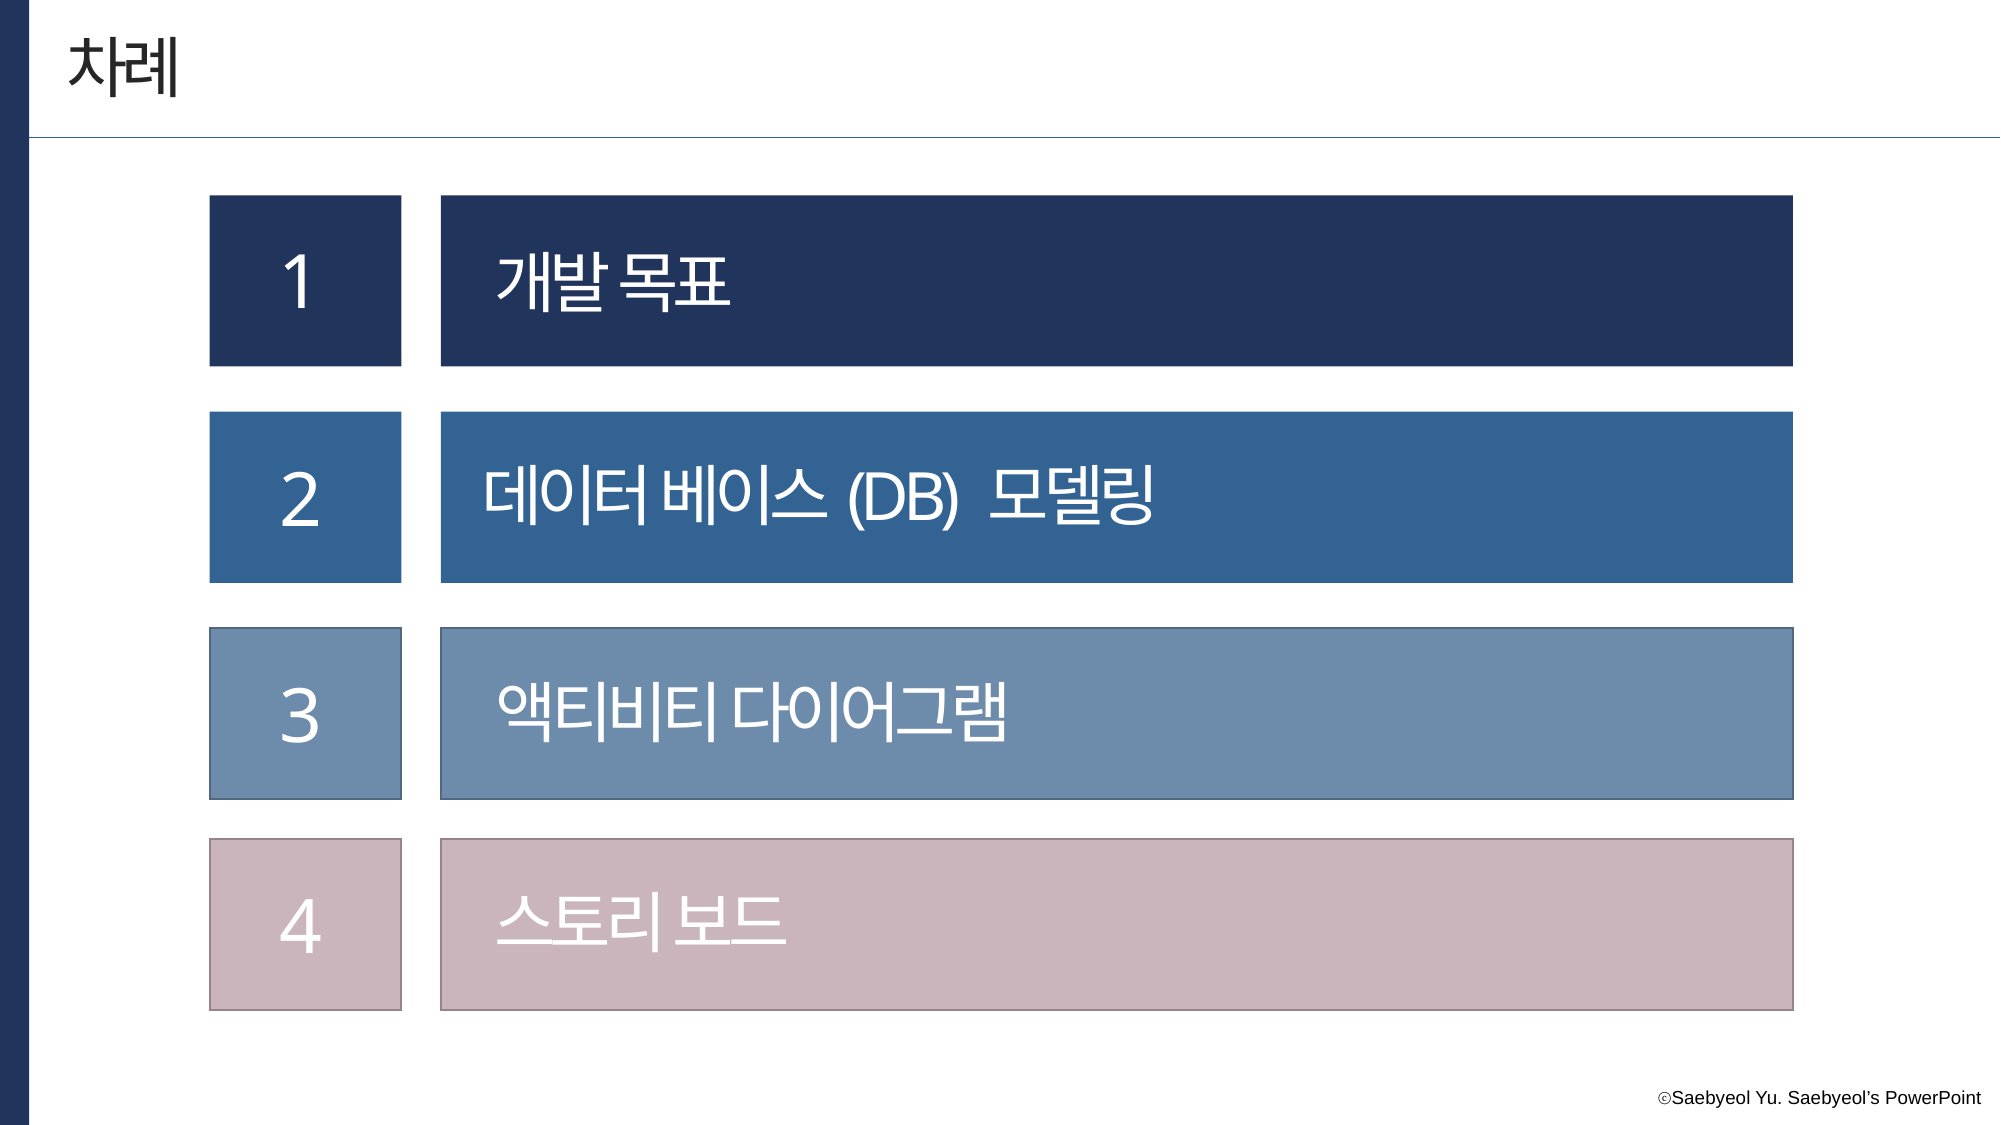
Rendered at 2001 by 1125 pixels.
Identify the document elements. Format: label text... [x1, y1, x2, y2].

text_box [209, 627, 402, 800]
text_box [440, 411, 1793, 583]
text_box 차례 [51, 18, 199, 113]
text_box 액티비티 다이어그램 [481, 662, 1027, 758]
text_box [0, 0, 30, 1125]
text_box [209, 194, 402, 368]
text_box [440, 194, 1794, 368]
text_box 4 [265, 871, 338, 977]
text_box [209, 411, 402, 583]
text_box 스토리 보드 [480, 873, 805, 969]
text_box [209, 838, 402, 1011]
text_box 1 [263, 225, 336, 331]
text_box [440, 627, 1794, 800]
text_box [440, 838, 1794, 1011]
text_box 데이터 베이스(DB) 모델링 [466, 446, 1175, 542]
text_box 3 [265, 660, 338, 766]
text_box 개발 목표 [479, 233, 749, 329]
text_box 2 [265, 444, 338, 549]
